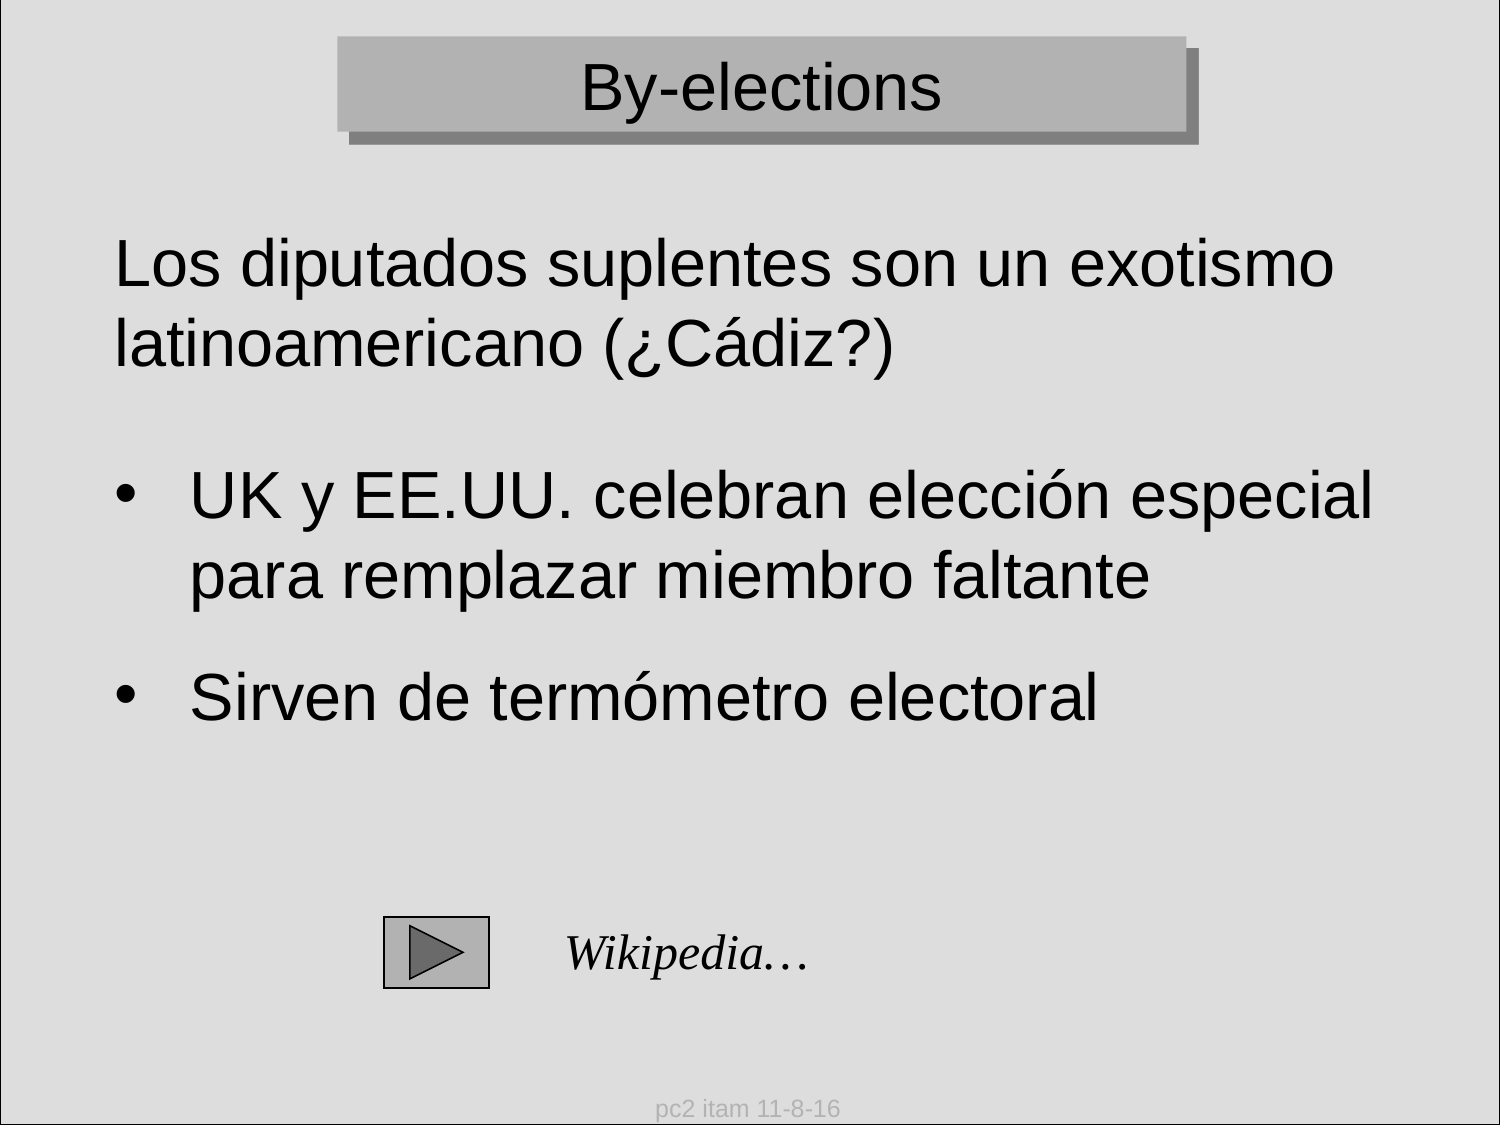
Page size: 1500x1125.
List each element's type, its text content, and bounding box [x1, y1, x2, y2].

text_box UK y EE.UU. celebran elección especial para remplazar miembro faltante Sirven de termómetro electoral [100, 444, 1438, 742]
text_box Wikipedia… [549, 911, 984, 987]
text_box Los diputados suplentes son un exotismo latinoamericano (¿Cádiz?) [99, 212, 1438, 388]
text_box [383, 916, 490, 988]
text_box By-elections [337, 36, 1187, 132]
